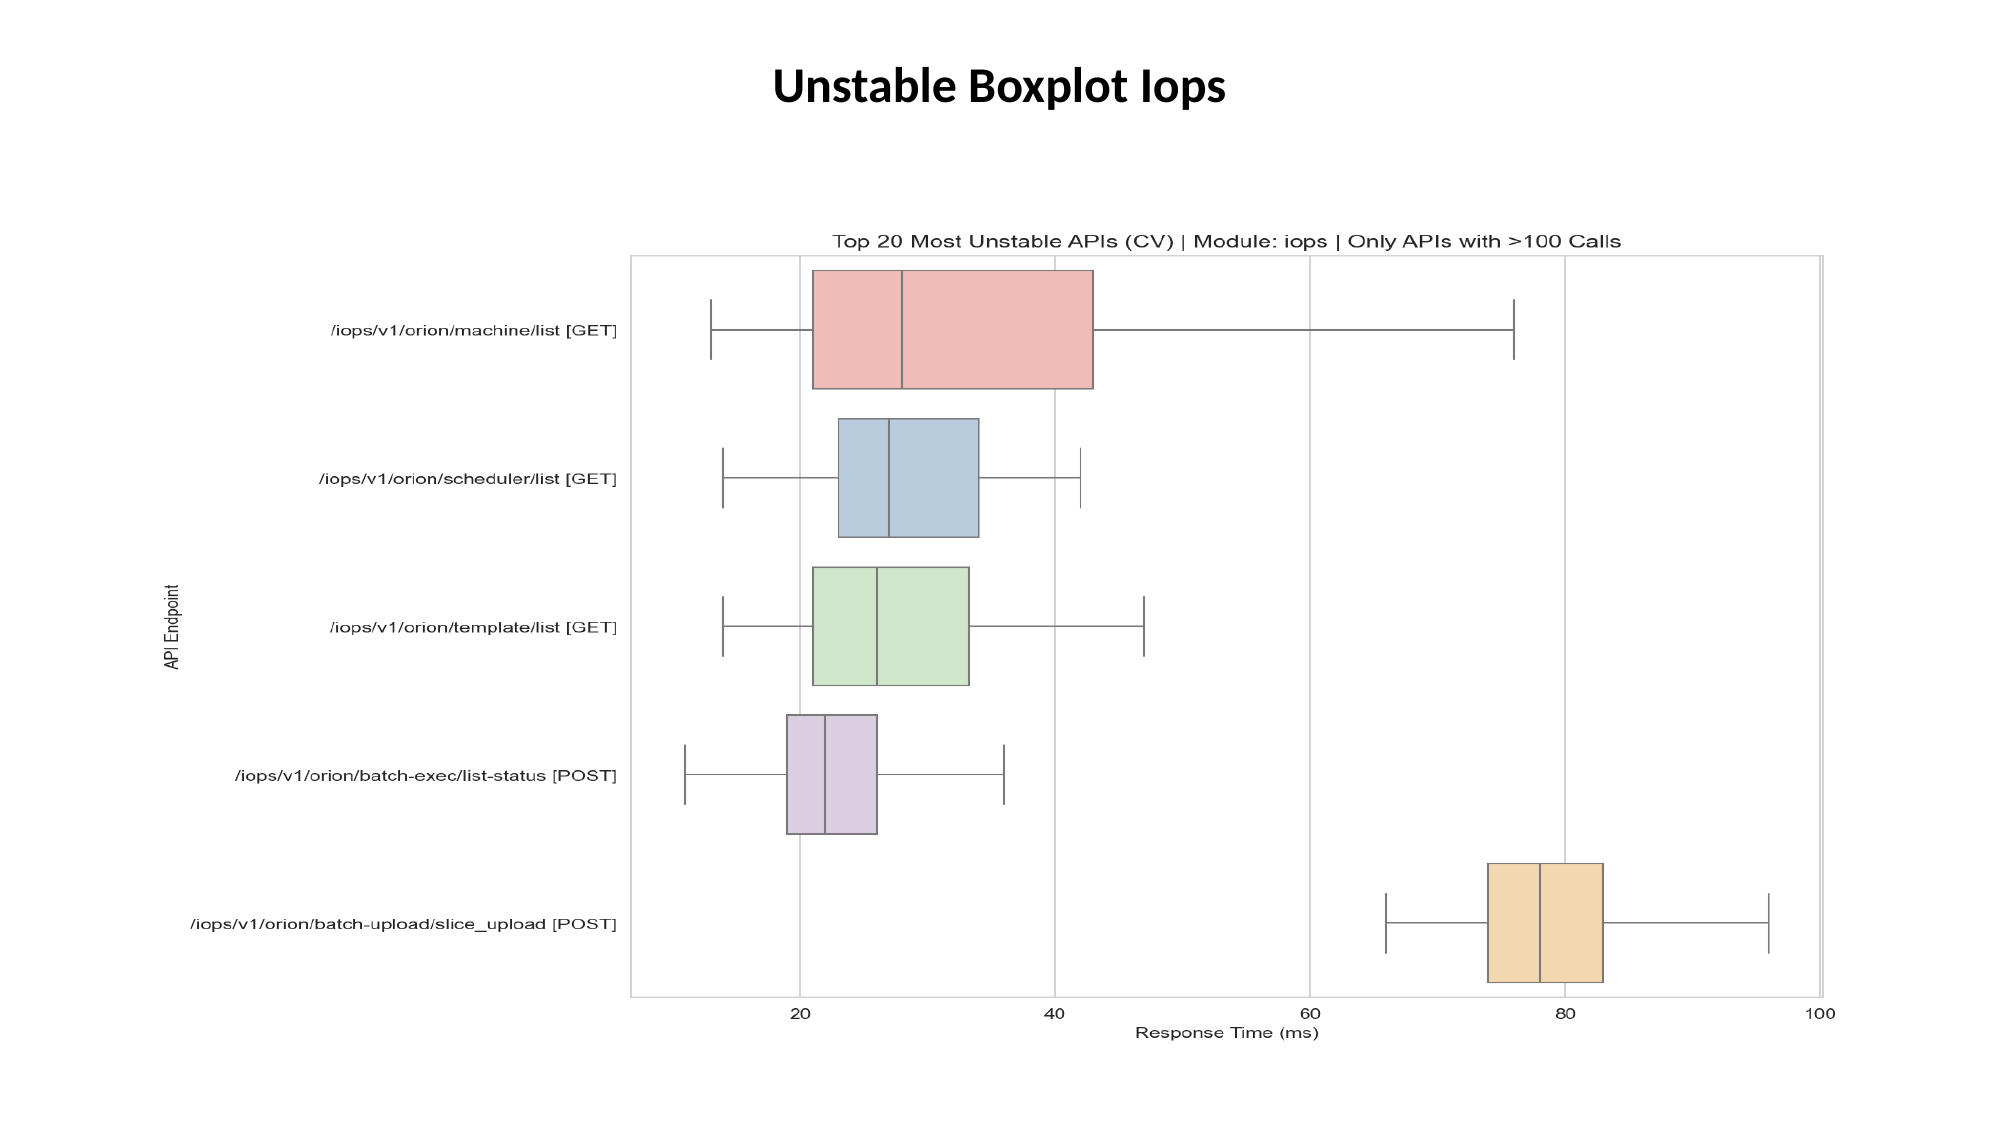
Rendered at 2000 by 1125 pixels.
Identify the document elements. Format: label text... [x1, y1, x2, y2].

text_box Unstable Boxplot Iops [757, 44, 1242, 120]
picture [149, 224, 1850, 1051]
